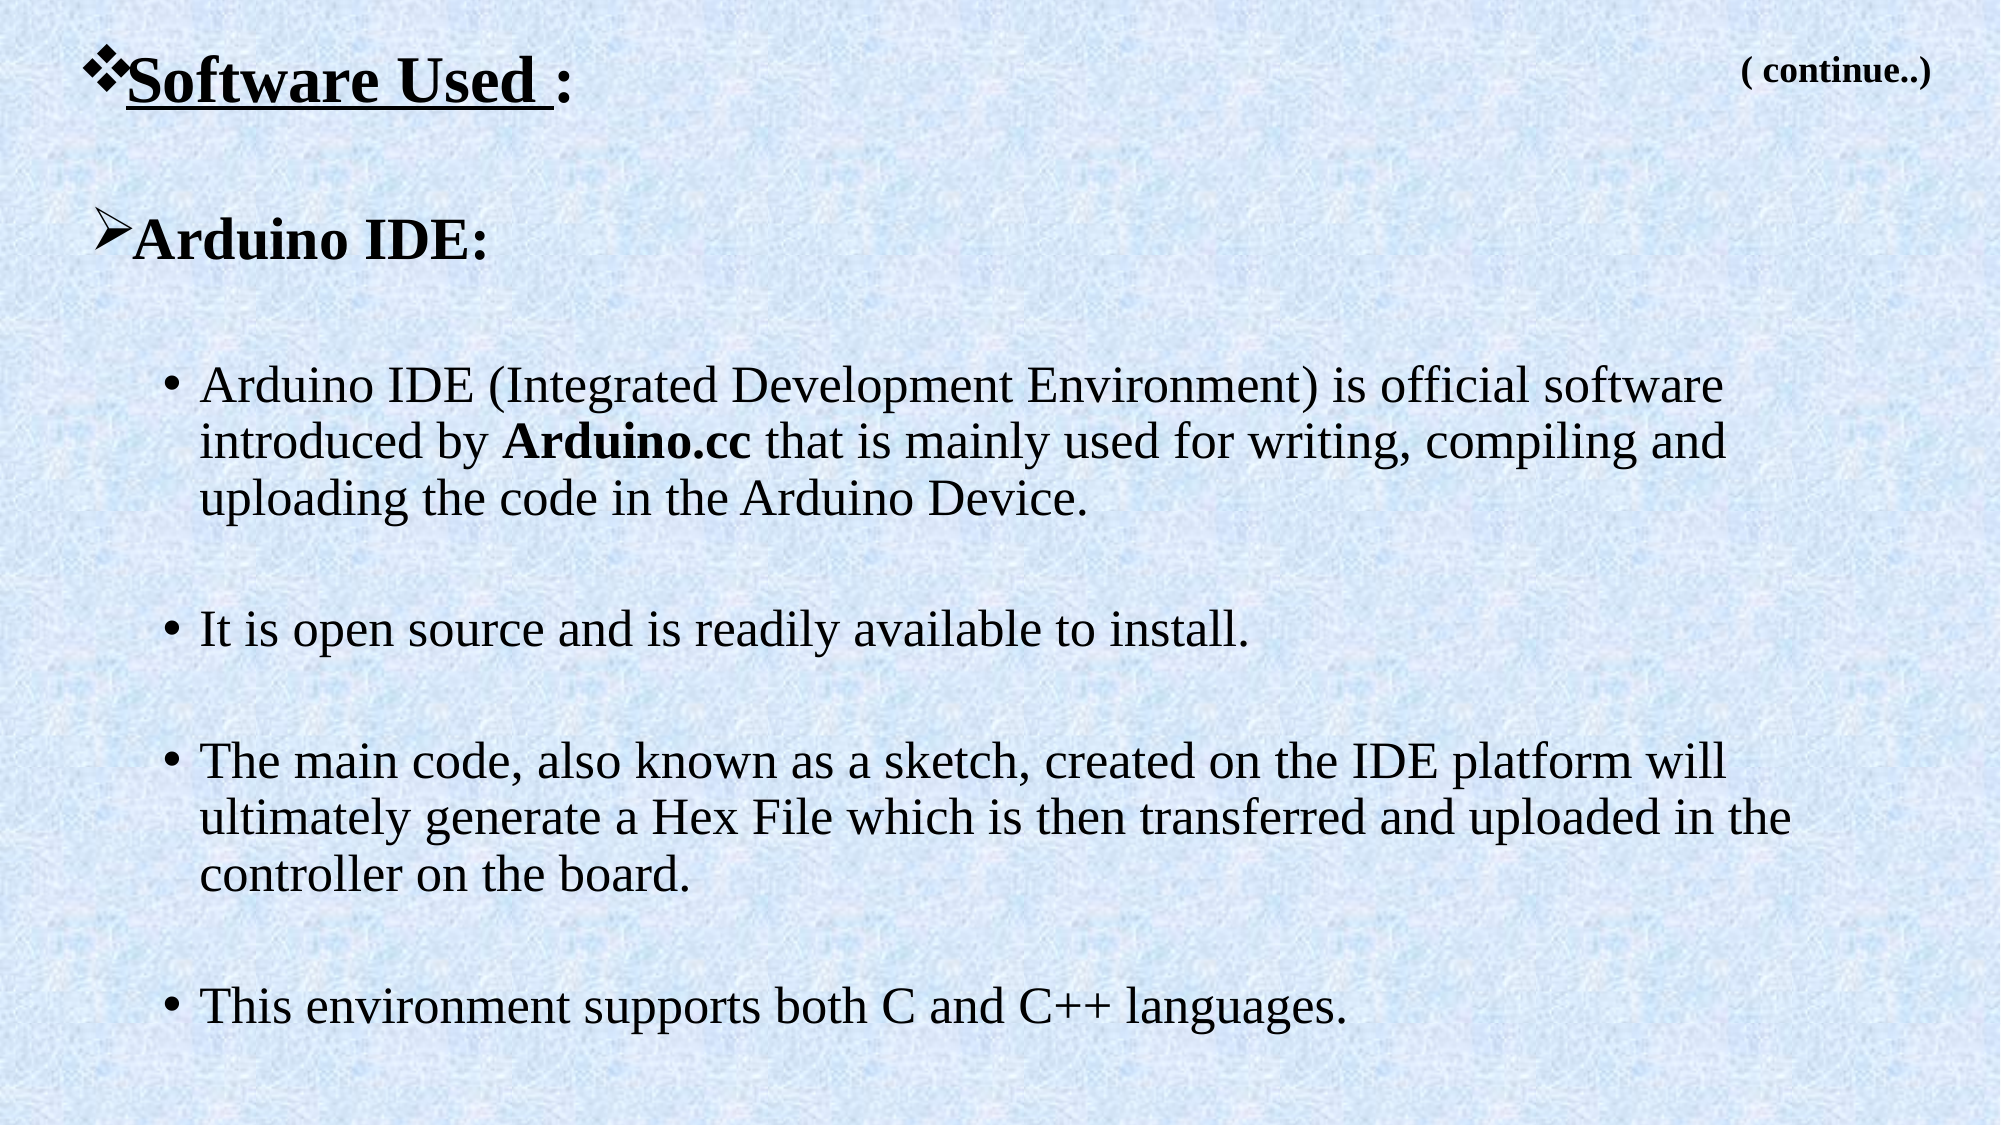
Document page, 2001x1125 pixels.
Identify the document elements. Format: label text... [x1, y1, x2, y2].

title Software Used : [62, 37, 888, 213]
text_box ( continue..) [1725, 37, 1947, 98]
list Arduino IDE: Arduino IDE (Integrated Development Environment) is official software introduced by Arduino.cc that is mainly used for writing, compiling and uploading the code in the Arduino Device. It is open source and is readily available to install. The main code, also known as a sketch, created on the IDE platform will ultimately generate a Hex File which is then transferred and uploaded in the controller on the board. This environment supports both C and C++ languages. [75, 200, 1863, 1050]
picture [0, 0, 2001, 1125]
